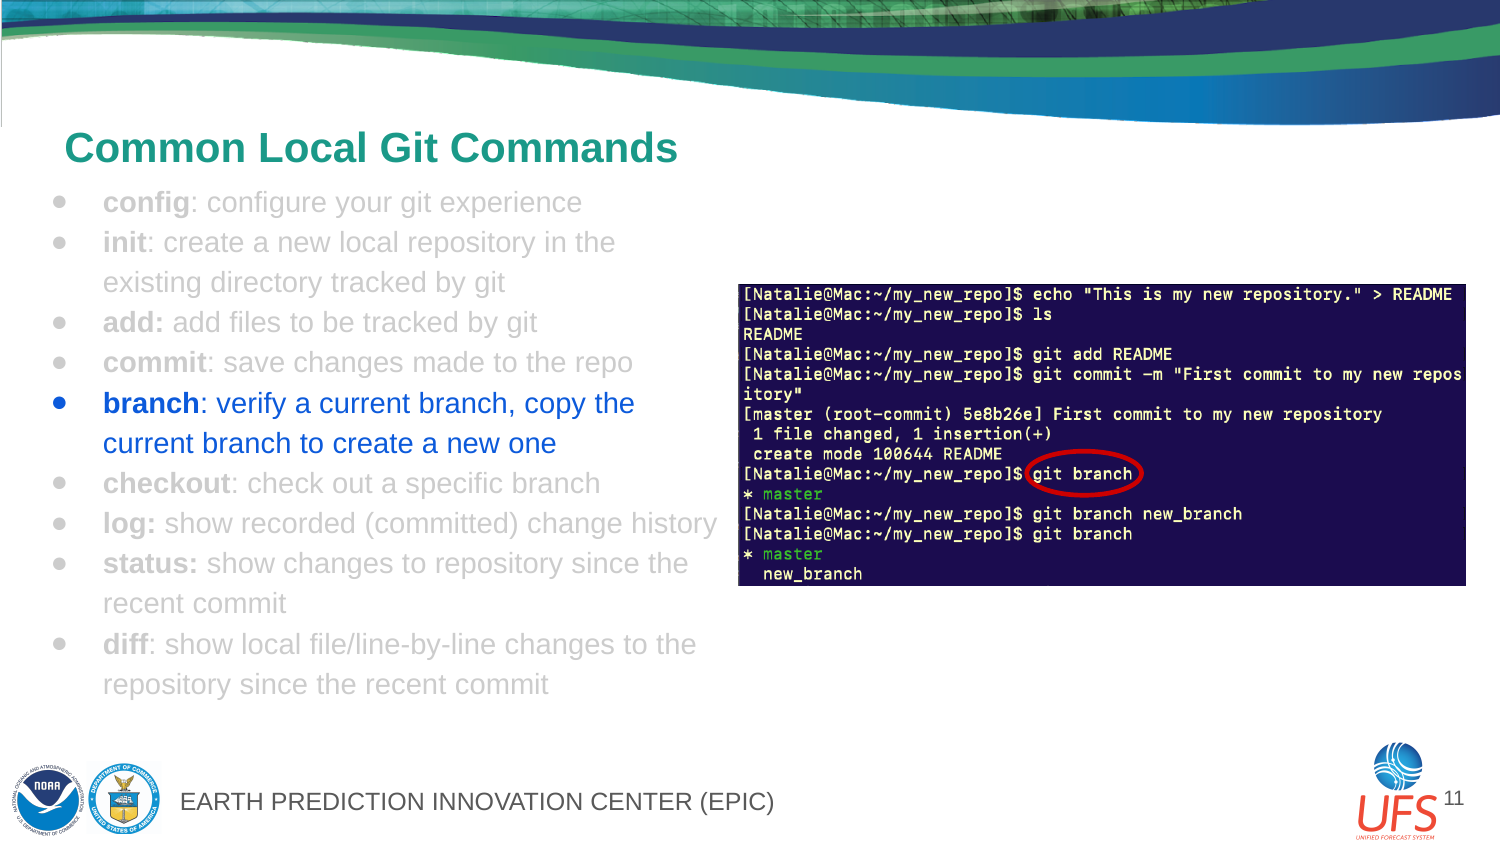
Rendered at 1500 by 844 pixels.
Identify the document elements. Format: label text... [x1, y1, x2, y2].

list config: configure your git experience init: create a new local repository in the existing directory tracked by git add: add files to be tracked by git commit: save changes made to the repo branch: verify a current branch, copy the current branch to create a new one checkout: check out a specific branch log: show recorded (committed) change history status: show changes to repository since the recent commit diff: show local file/line-by-line changes to the repository since the recent commit [12, 162, 736, 734]
picture [0, 0, 1500, 127]
picture [738, 283, 1467, 586]
text_box EARTH PREDICTION INNOVATION CENTER (EPIC) [166, 770, 1108, 831]
picture [12, 764, 84, 836]
slide_number ‹#› [1447, 764, 1480, 830]
picture [86, 758, 162, 834]
picture [1351, 738, 1442, 844]
title Common Local Git Commands [49, 135, 886, 176]
